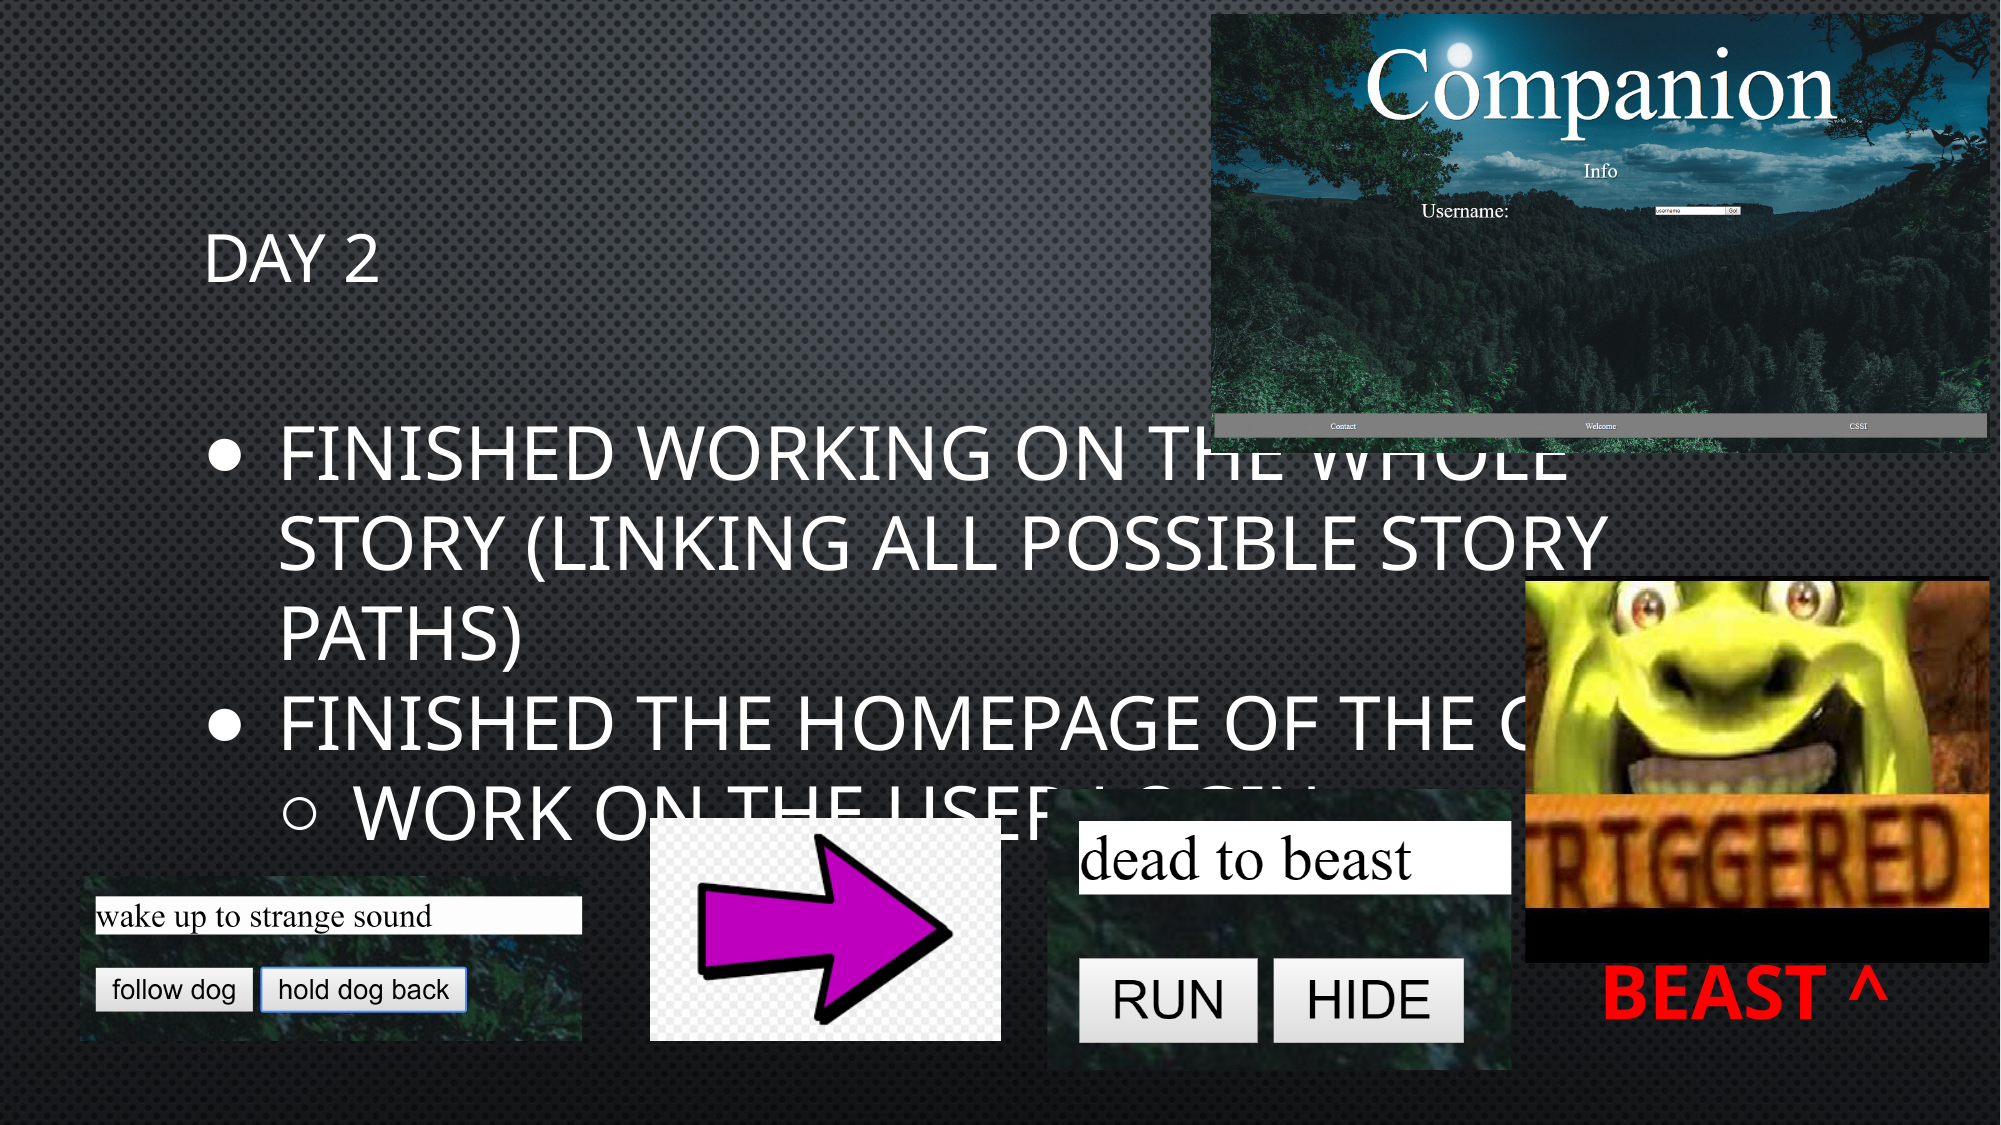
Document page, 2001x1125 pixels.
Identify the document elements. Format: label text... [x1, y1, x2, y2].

text_box BEAST ^ [1584, 971, 1971, 1081]
picture [0, 0, 2001, 1125]
title DAY 2 [187, 99, 1206, 413]
list finished working on the whole story (linking all possible story paths) Finished the homepage of the game Work on the user login [187, 437, 1813, 824]
